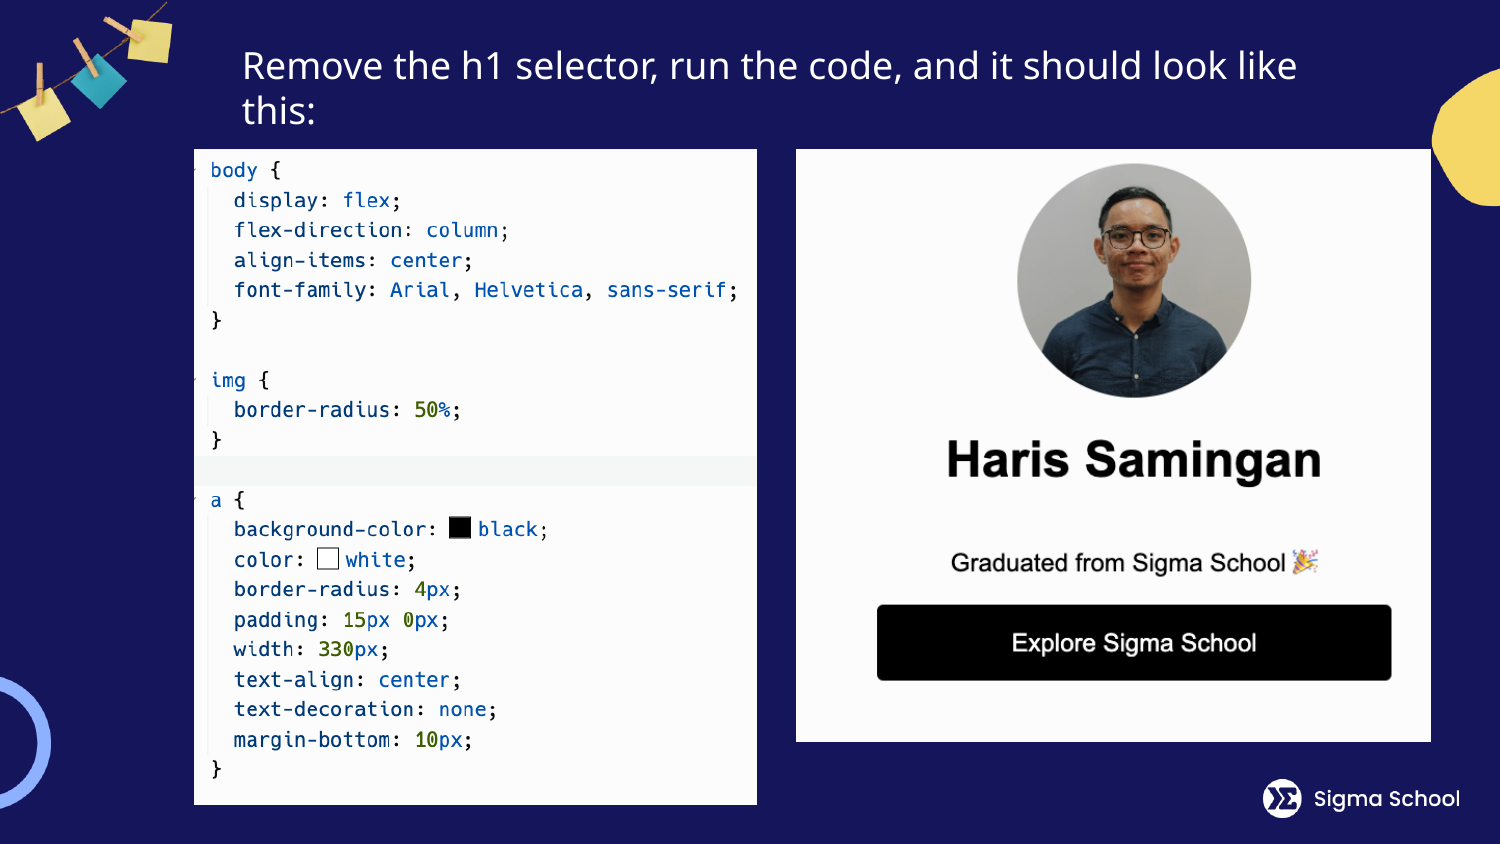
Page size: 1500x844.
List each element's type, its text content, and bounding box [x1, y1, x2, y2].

picture [0, 0, 757, 844]
title Remove the h1 selector, run the code, and it should look like this: [226, 35, 1359, 139]
picture [795, 0, 1500, 844]
